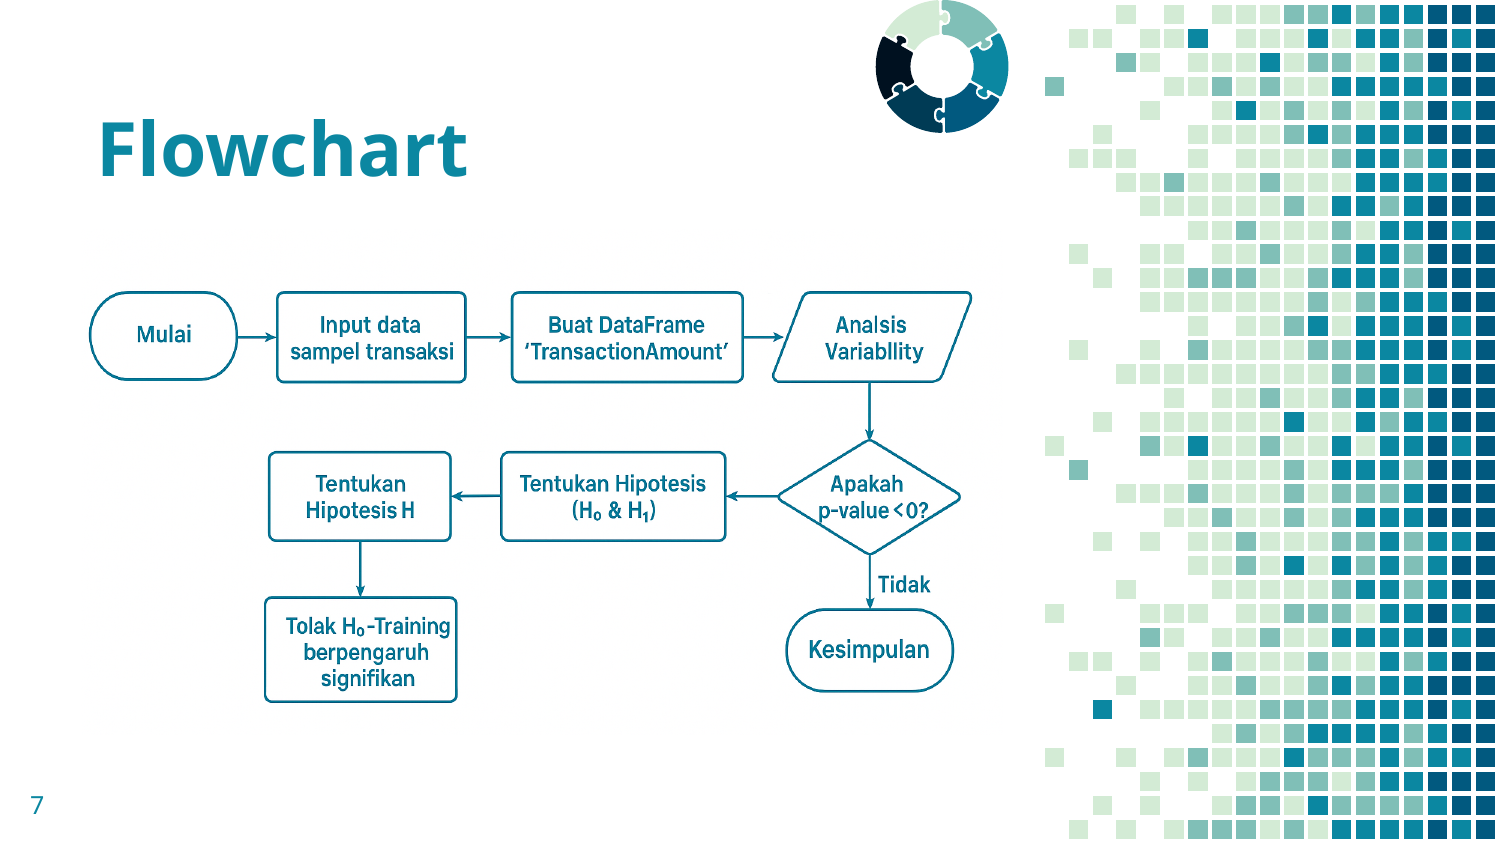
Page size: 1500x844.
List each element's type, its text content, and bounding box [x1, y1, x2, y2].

picture [81, 229, 1003, 735]
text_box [875, 0, 1009, 134]
title Flowchart [81, 93, 1003, 207]
slide_number ‹#› [15, 774, 105, 839]
